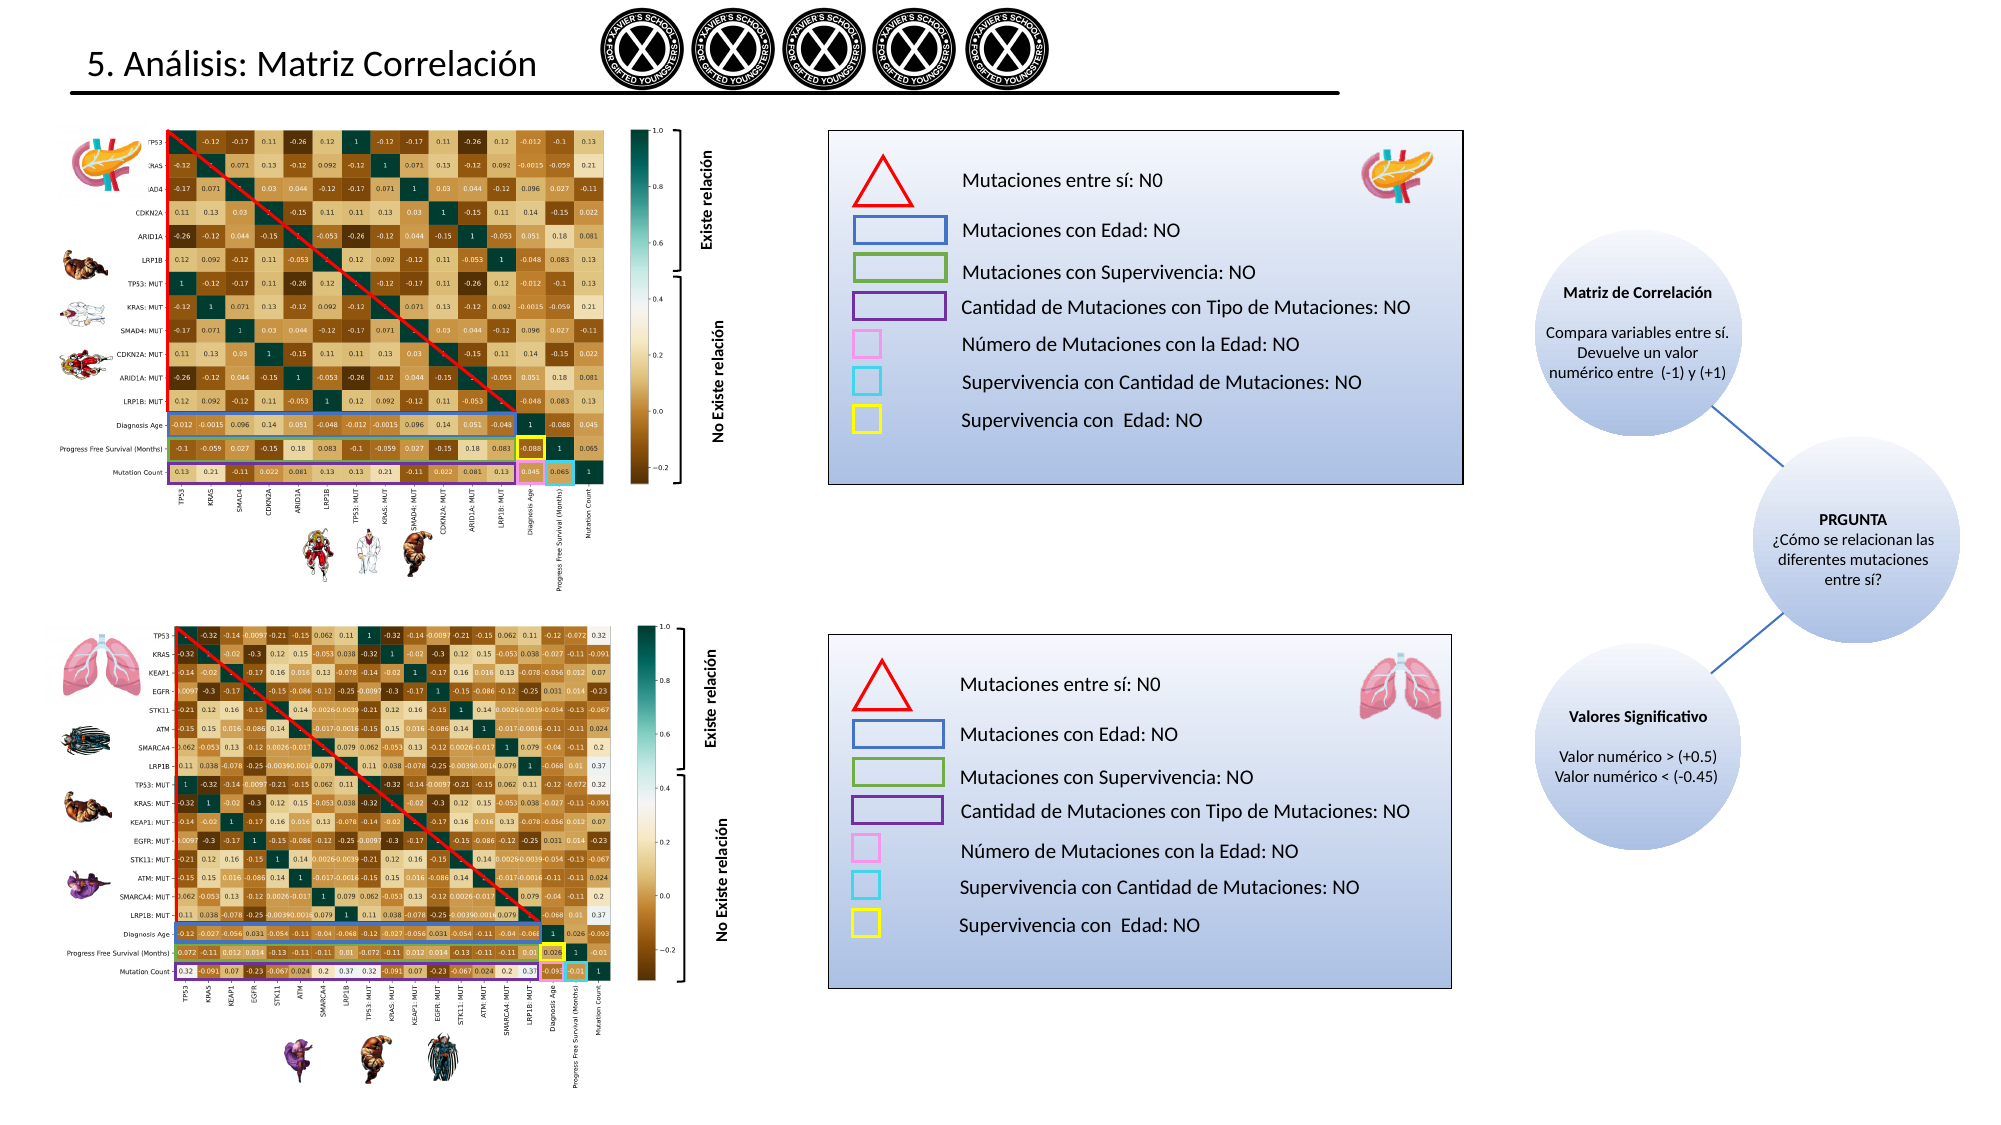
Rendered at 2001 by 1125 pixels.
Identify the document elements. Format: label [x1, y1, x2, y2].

text_box [58, 122, 744, 582]
text_box [828, 130, 1464, 485]
text_box [45, 619, 748, 1093]
text_box [1528, 229, 1960, 850]
text_box [71, 0, 1338, 100]
text_box [828, 634, 1464, 989]
picture [55, 123, 673, 596]
